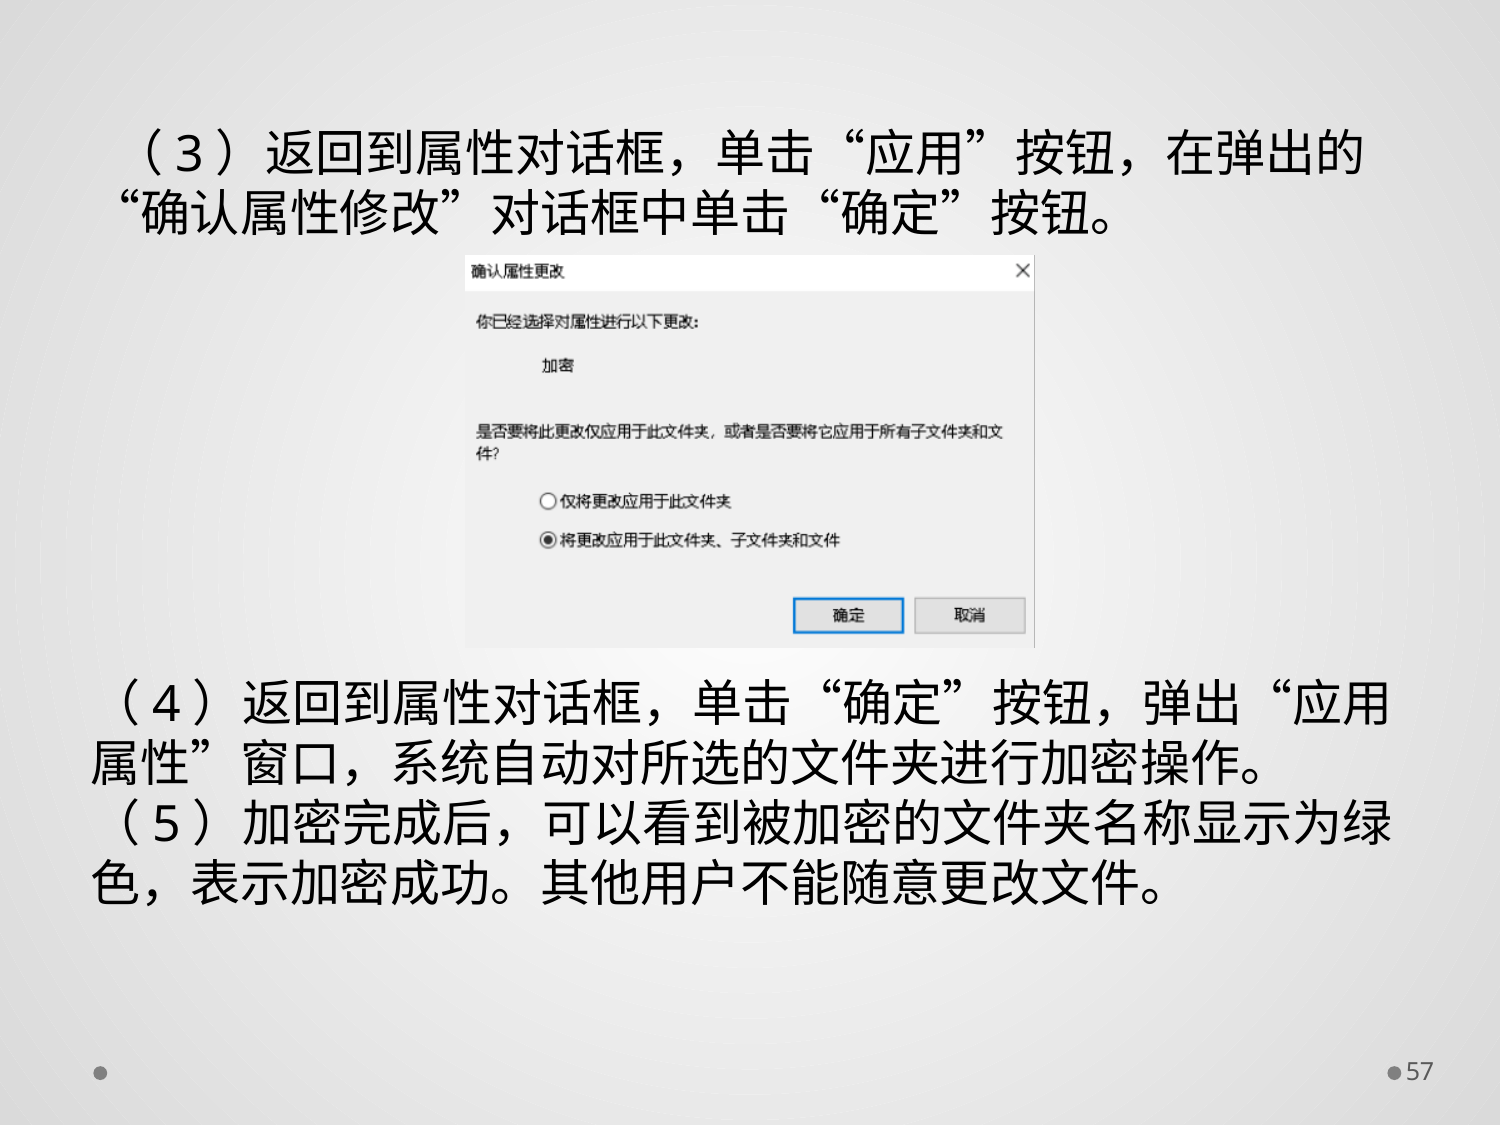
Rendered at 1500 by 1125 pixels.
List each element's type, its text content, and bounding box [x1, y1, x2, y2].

slide_number 57 [1401, 1042, 1494, 1103]
list （3）返回到属性对话框，单击“应用”按钮，在弹出的“确认属性修改”对话框中单击“确定”按钮。 （4）返回到属性对话框，单击“确定”按钮，弹出“应用属性”窗口，系统自动对所选的文件夹进行加密操作。 （5）加密完成后，可以看到被加密的文件夹名称显示为绿色，表示加密成功。其他用户不能随意更改文件。 [75, 113, 1425, 1005]
picture [464, 255, 1036, 649]
